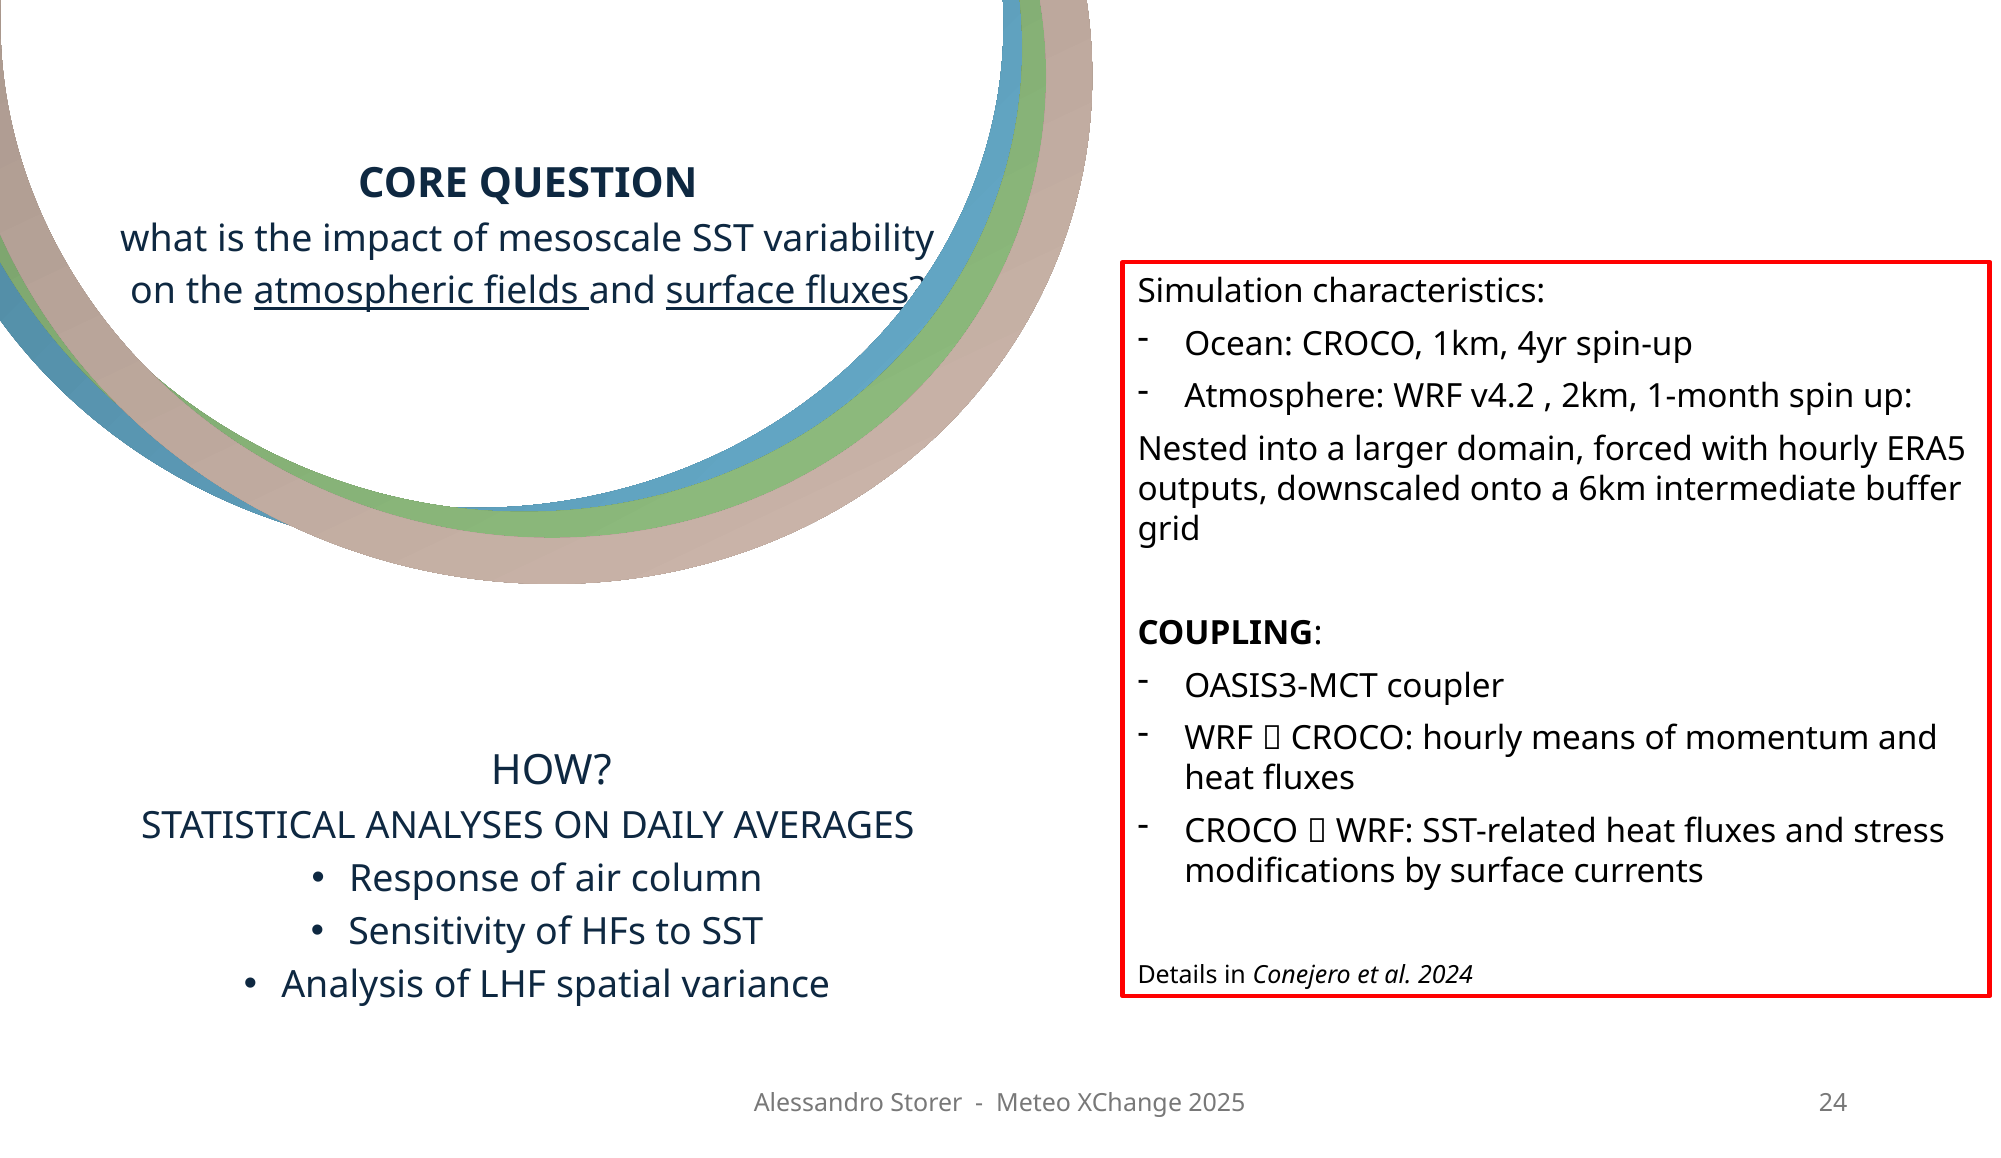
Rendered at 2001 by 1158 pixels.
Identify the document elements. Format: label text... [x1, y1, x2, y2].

footer Alessandro Storer - Meteo XChange 2025 [662, 1072, 1338, 1135]
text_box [0, 0, 1098, 580]
text_box Simulation characteristics: Ocean: CROCO, 1km, 4yr spin-up Atmosphere: WRF v4.2 , 2km, 1-month spin up: Nested into a larger domain, forced with hourly ERA5 outputs, downscaled onto a 6km intermediate buffer grid COUPLING: OASIS3-MCT coupler WRF  CROCO: hourly means of momentum and heat fluxes CROCO  WRF: SST-related heat fluxes and stress modifications by surface currents Details in Conejero et al. 2024 [1122, 262, 1990, 996]
text_box CORE QUESTION what is the impact of mesoscale SST variability on the atmospheric fields and surface fluxes? HOW? STATISTICAL ANALYSES ON DAILY AVERAGES Response of air column Sensitivity of HFs to SST Analysis of LHF spatial variance [70, 580, 986, 1025]
slide_number 24 [1412, 1072, 1863, 1135]
